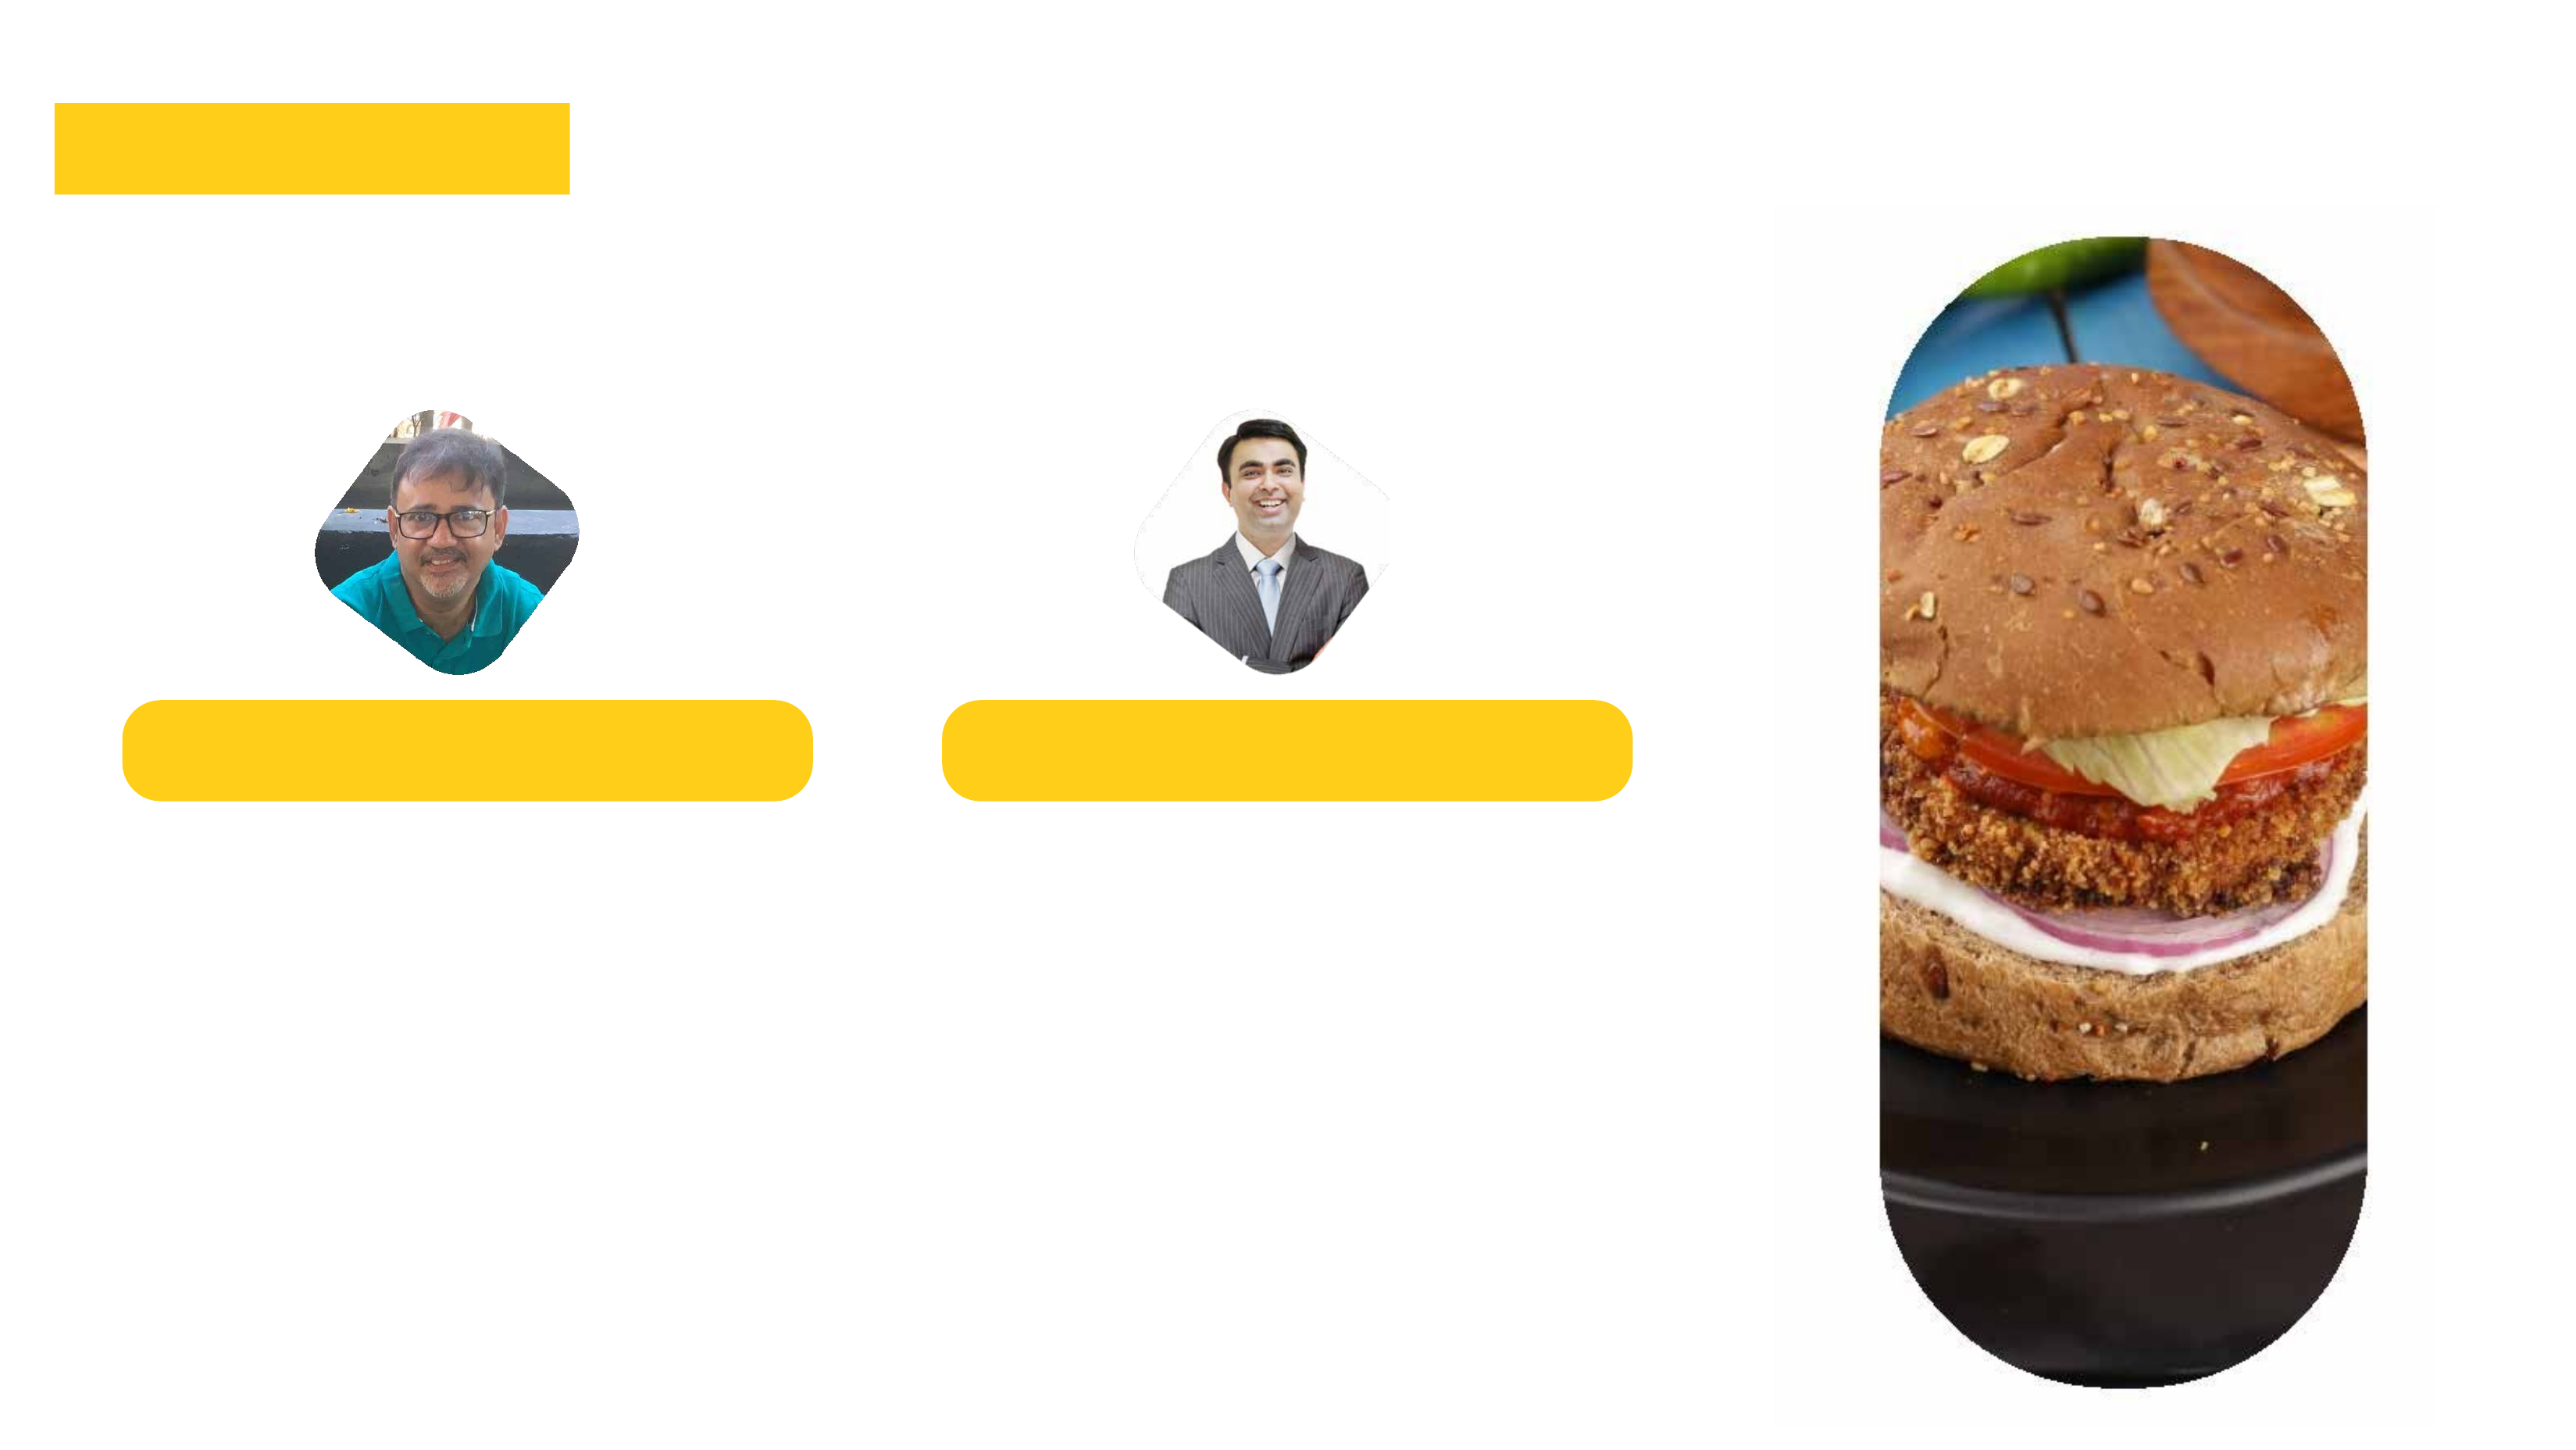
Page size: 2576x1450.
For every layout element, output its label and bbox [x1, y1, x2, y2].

picture [1775, 205, 2436, 1428]
picture [310, 398, 590, 679]
picture [1115, 402, 1391, 686]
text_box [942, 700, 1633, 802]
text_box [122, 700, 813, 802]
text_box [54, 103, 570, 195]
